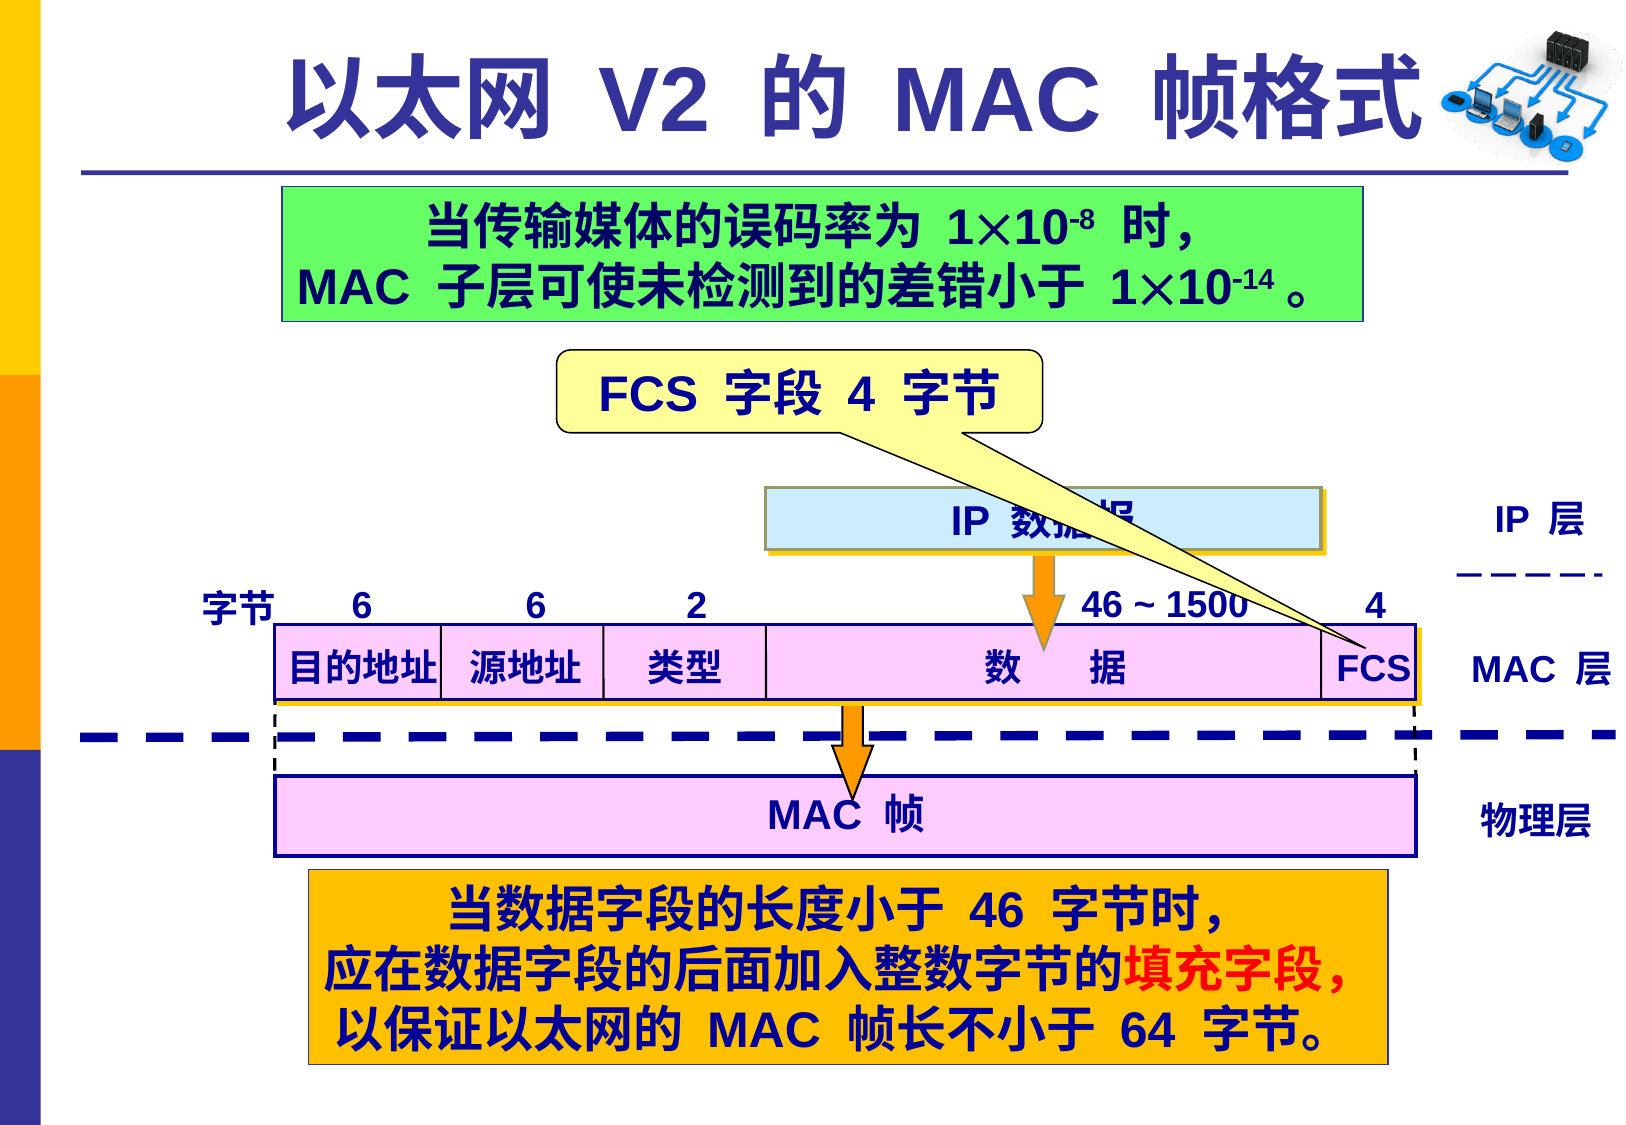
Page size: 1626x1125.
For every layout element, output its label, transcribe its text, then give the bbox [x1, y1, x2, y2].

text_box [79, 487, 1625, 858]
text_box 当数据字段的长度小于 46 字节时， 应在数据字段的后面加入整数字节的填充字段， 以保证以太网的 MAC 帧长不小于 64 字节。 [308, 869, 1389, 1065]
picture [1438, 30, 1624, 165]
title 以太网 V2 的 MAC 帧格式 [159, 31, 1545, 157]
text_box 当传输媒体的误码率为 1108 时， MAC 子层可使未检测到的差错小于 11014。 [281, 186, 1363, 322]
text_box FCS 字段 4 字节 [556, 349, 1060, 485]
